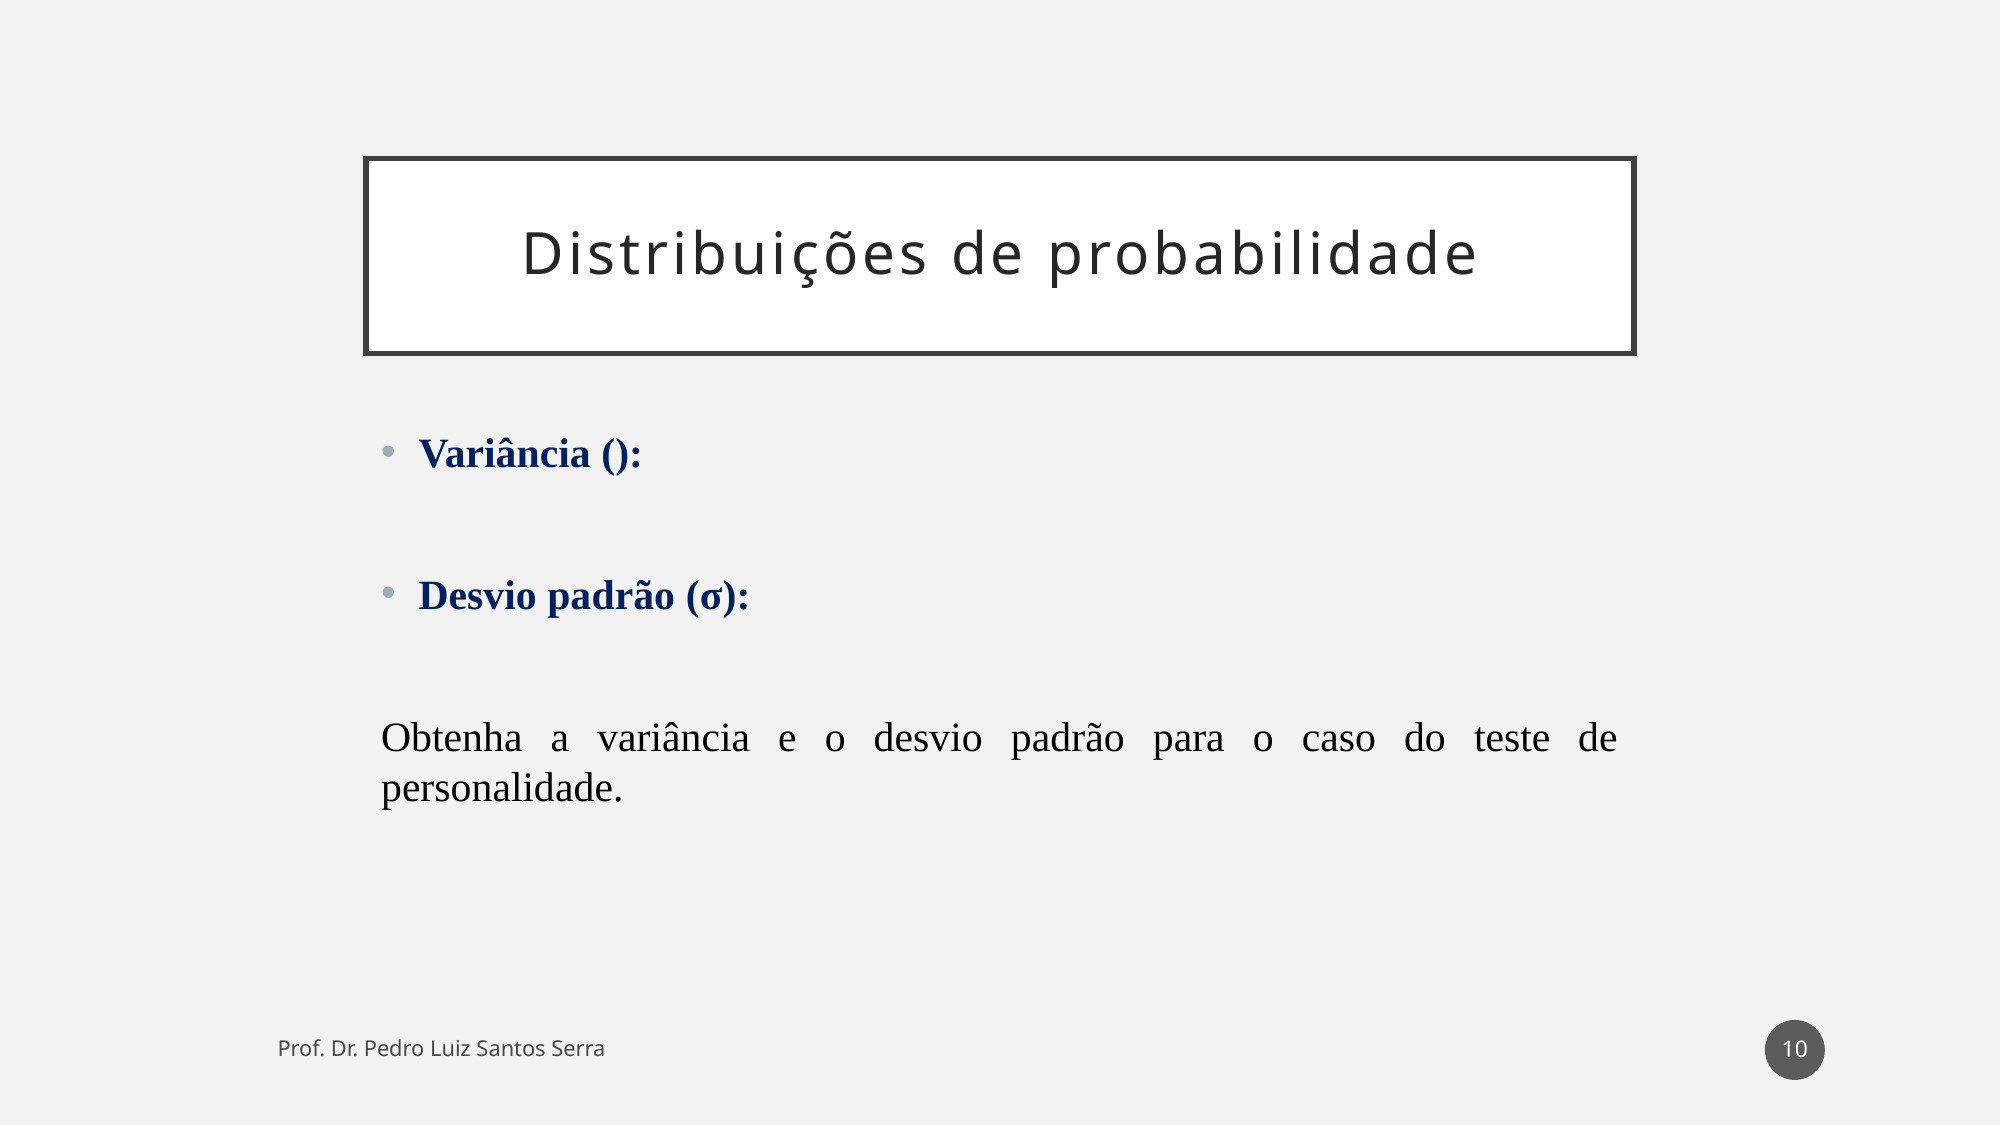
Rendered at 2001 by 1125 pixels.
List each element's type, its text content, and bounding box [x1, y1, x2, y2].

footer Prof. Dr. Pedro Luiz Santos Serra [262, 1023, 1231, 1076]
title Distribuições de probabilidade [363, 156, 1637, 356]
slide_number 10 [1764, 1019, 1825, 1080]
